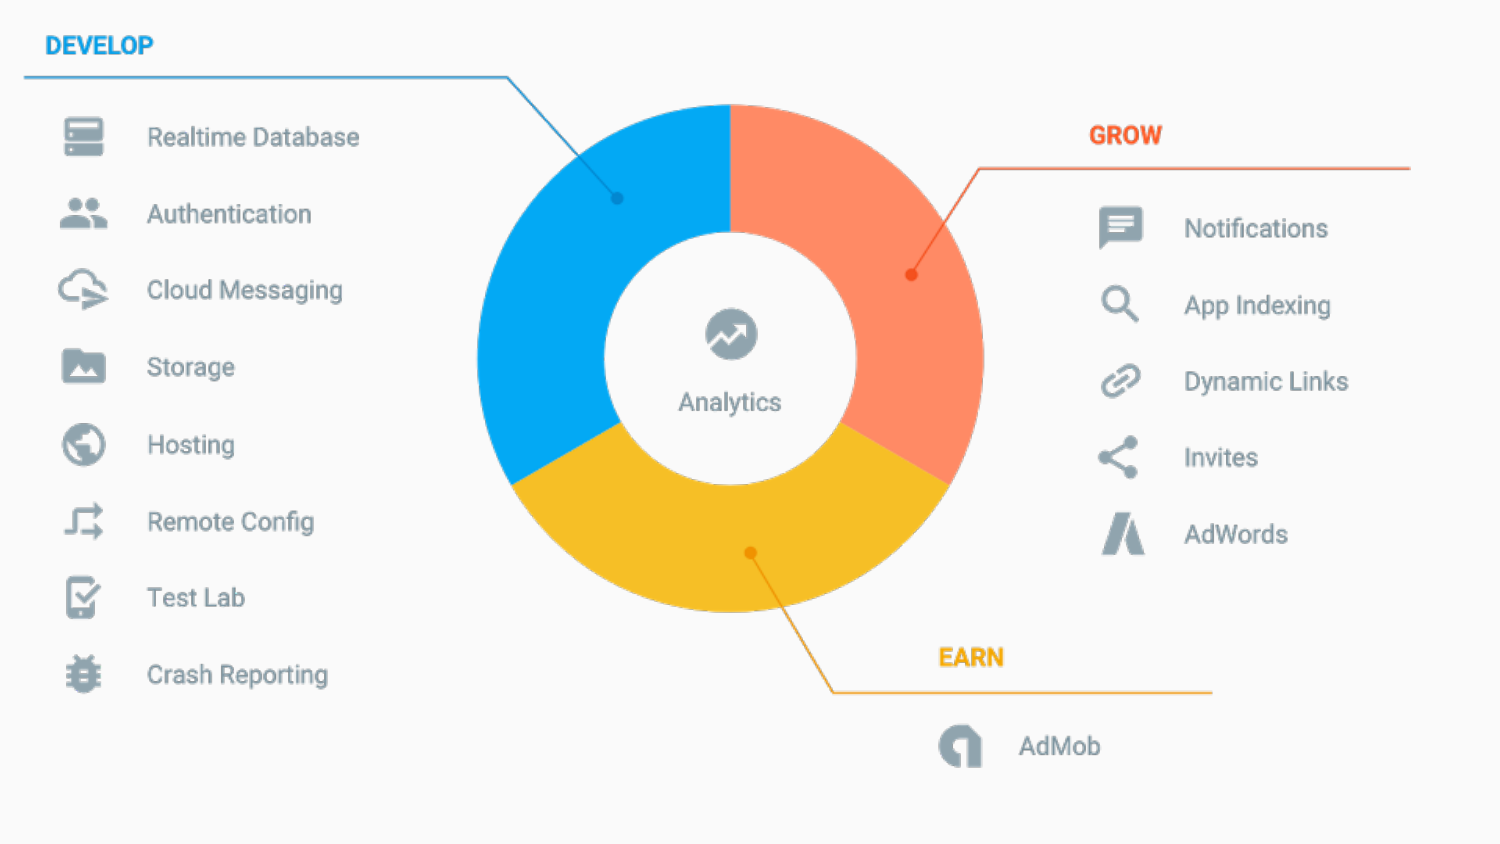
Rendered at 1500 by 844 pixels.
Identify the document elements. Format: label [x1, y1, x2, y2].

picture [23, 30, 1412, 813]
